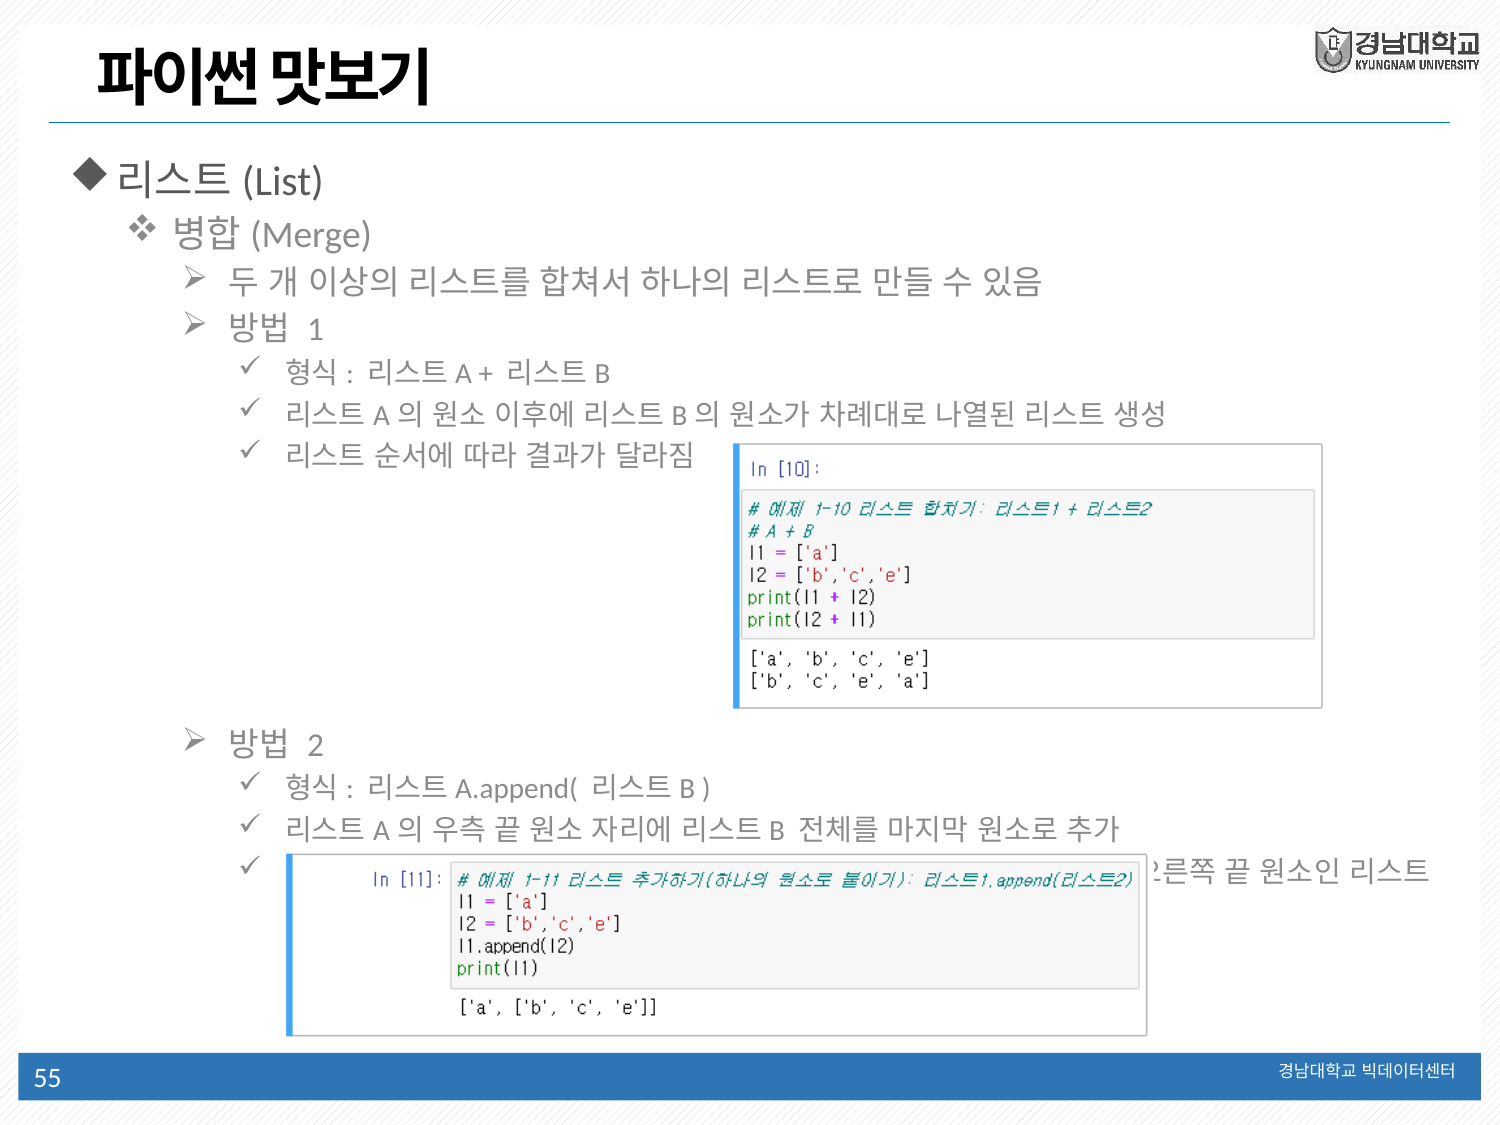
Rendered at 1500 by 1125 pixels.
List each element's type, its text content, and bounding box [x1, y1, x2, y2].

picture [1313, 24, 1481, 74]
slide_number 55 [18, 1052, 357, 1113]
list 리스트(List) 병합(Merge) 두 개 이상의 리스트를 합쳐서 하나의 리스트로 만들 수 있음 방법 1 형식: 리스트A + 리스트B 리스트A의 원소 이후에 리스트B의 원소가 차례대로 나열된 리스트 생성 리스트 순서에 따라 결과가 달라짐 방법 2 형식: 리스트A.append( 리스트B ) 리스트A의 우측 끝 원소 자리에 리스트B 전체를 마지막 원소로 추가 리스트A 내에 리스트B가 하나의 원소로 들어가게 되며, 리스트A의 오른쪽 끝 원소인 리스트A[-1]은 리스트B가 됨 [54, 151, 1450, 1043]
picture [281, 846, 1154, 1044]
picture [727, 437, 1328, 714]
text_box 파이썬 맛보기 [82, 30, 450, 121]
